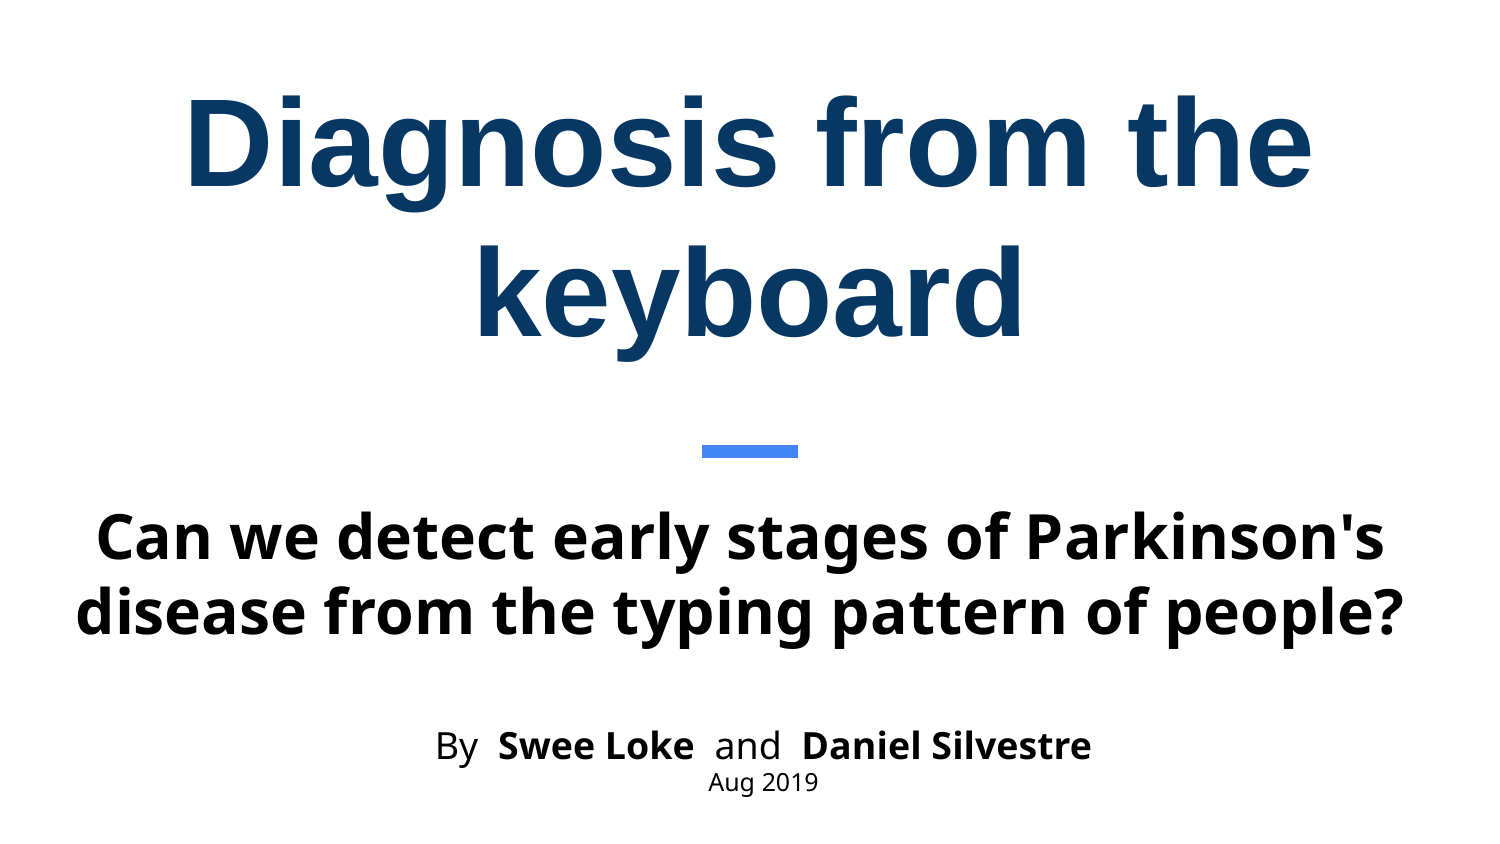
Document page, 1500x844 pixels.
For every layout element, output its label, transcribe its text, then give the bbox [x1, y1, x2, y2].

subtitle Can we detect early stages of Parkinson's disease from the typing pattern of people? [41, 481, 1440, 603]
title Diagnosis from the keyboard [51, 55, 1449, 377]
text_box By Swee Loke and Daniel Silvestre Aug 2019 [417, 706, 1110, 796]
